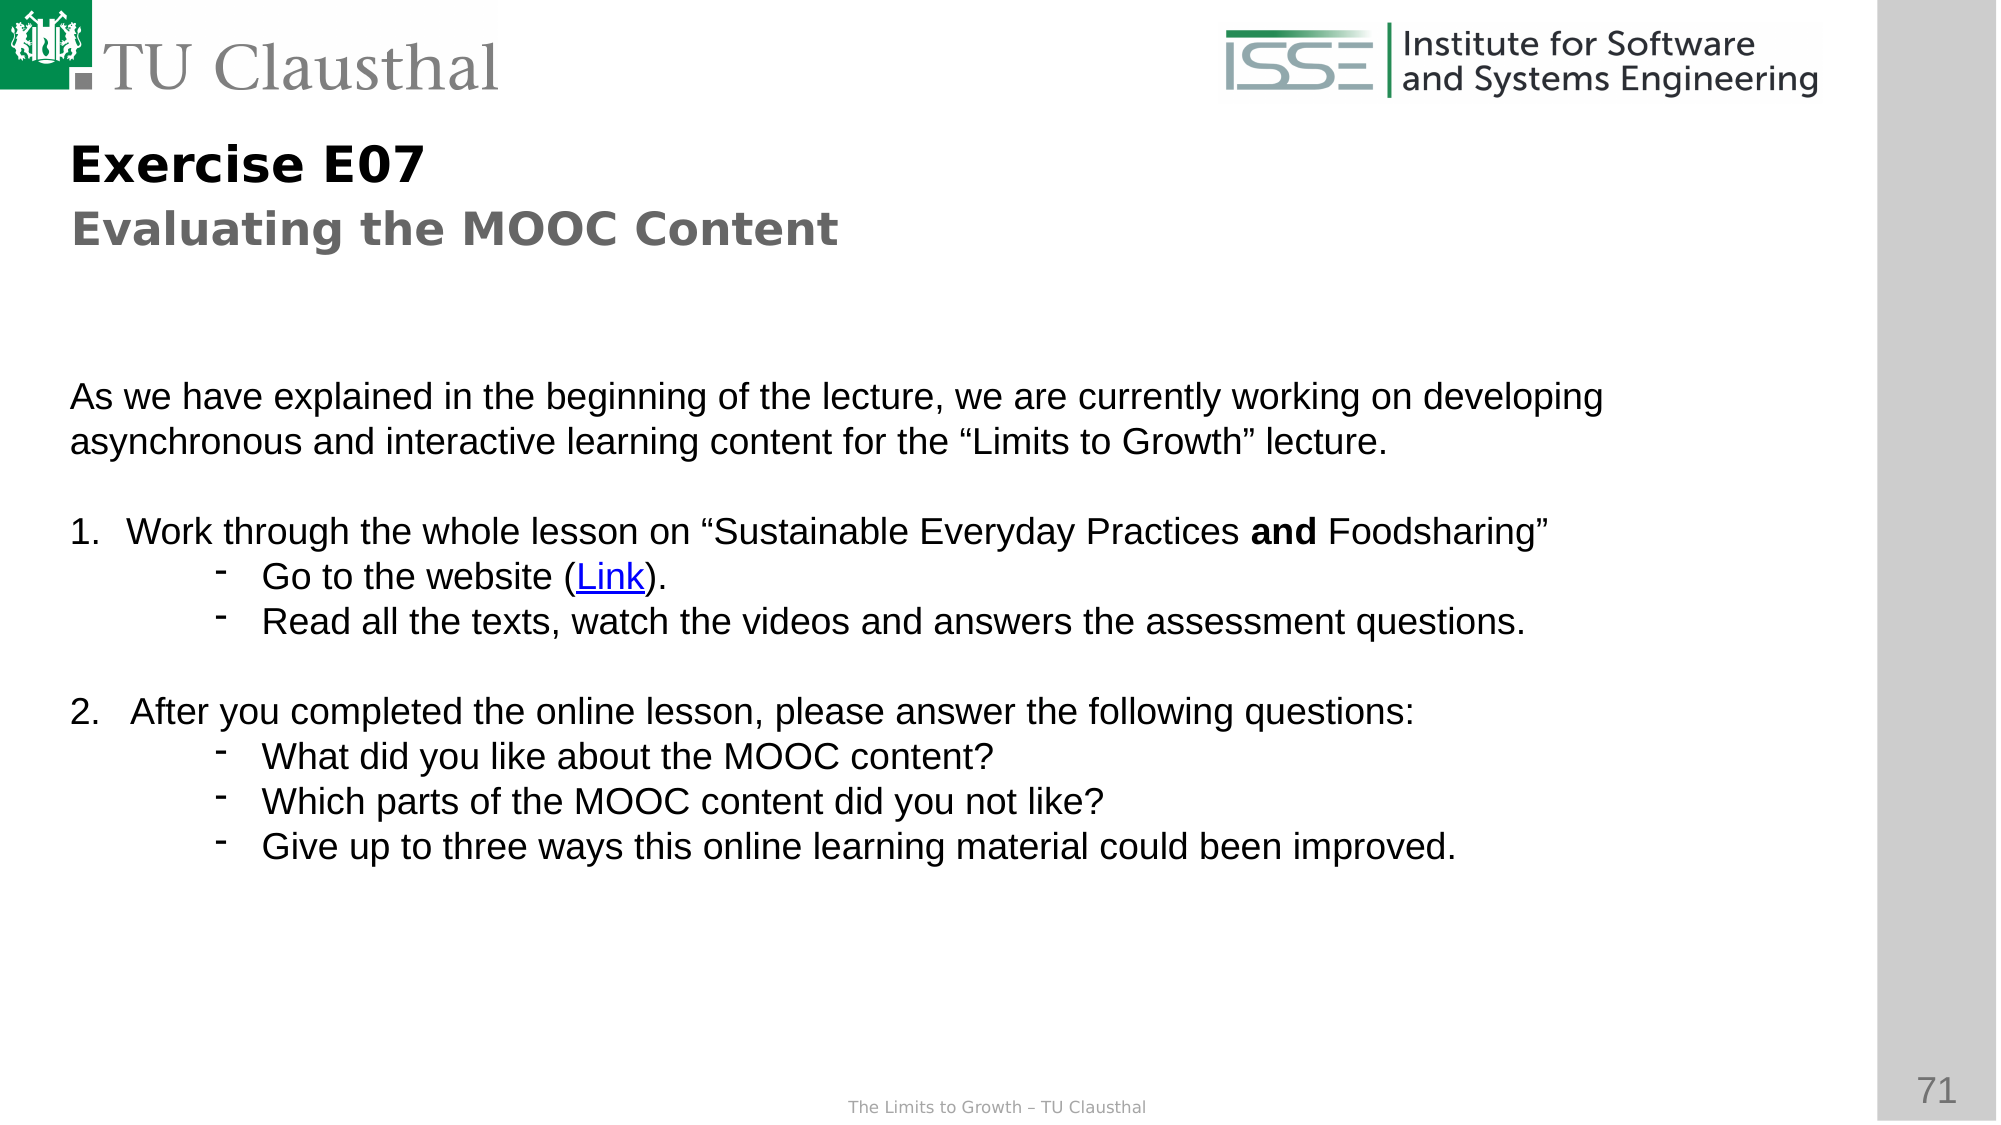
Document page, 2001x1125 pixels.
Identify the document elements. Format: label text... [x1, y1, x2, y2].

text_box Evaluating the MOOC Content [70, 188, 1767, 267]
picture [1218, 22, 1823, 104]
text_box Exercise E07 [54, 125, 1815, 204]
text_box As we have explained in the beginning of the lecture, we are currently working on developing asynchronous and interactive learning content for the “Limits to Growth” lecture. Work through the whole lesson on “Sustainable Everyday Practices and Foodsharing” Go to the website (Link). Read all the texts, watch the videos and answers the assessment questions. 2. After you completed the online lesson, please answer the following questions: What did you like about the MOOC content? Which parts of the MOOC content did you not like? Give up to three ways this online learning material could been improved. [54, 207, 1815, 1031]
picture [0, 0, 498, 90]
